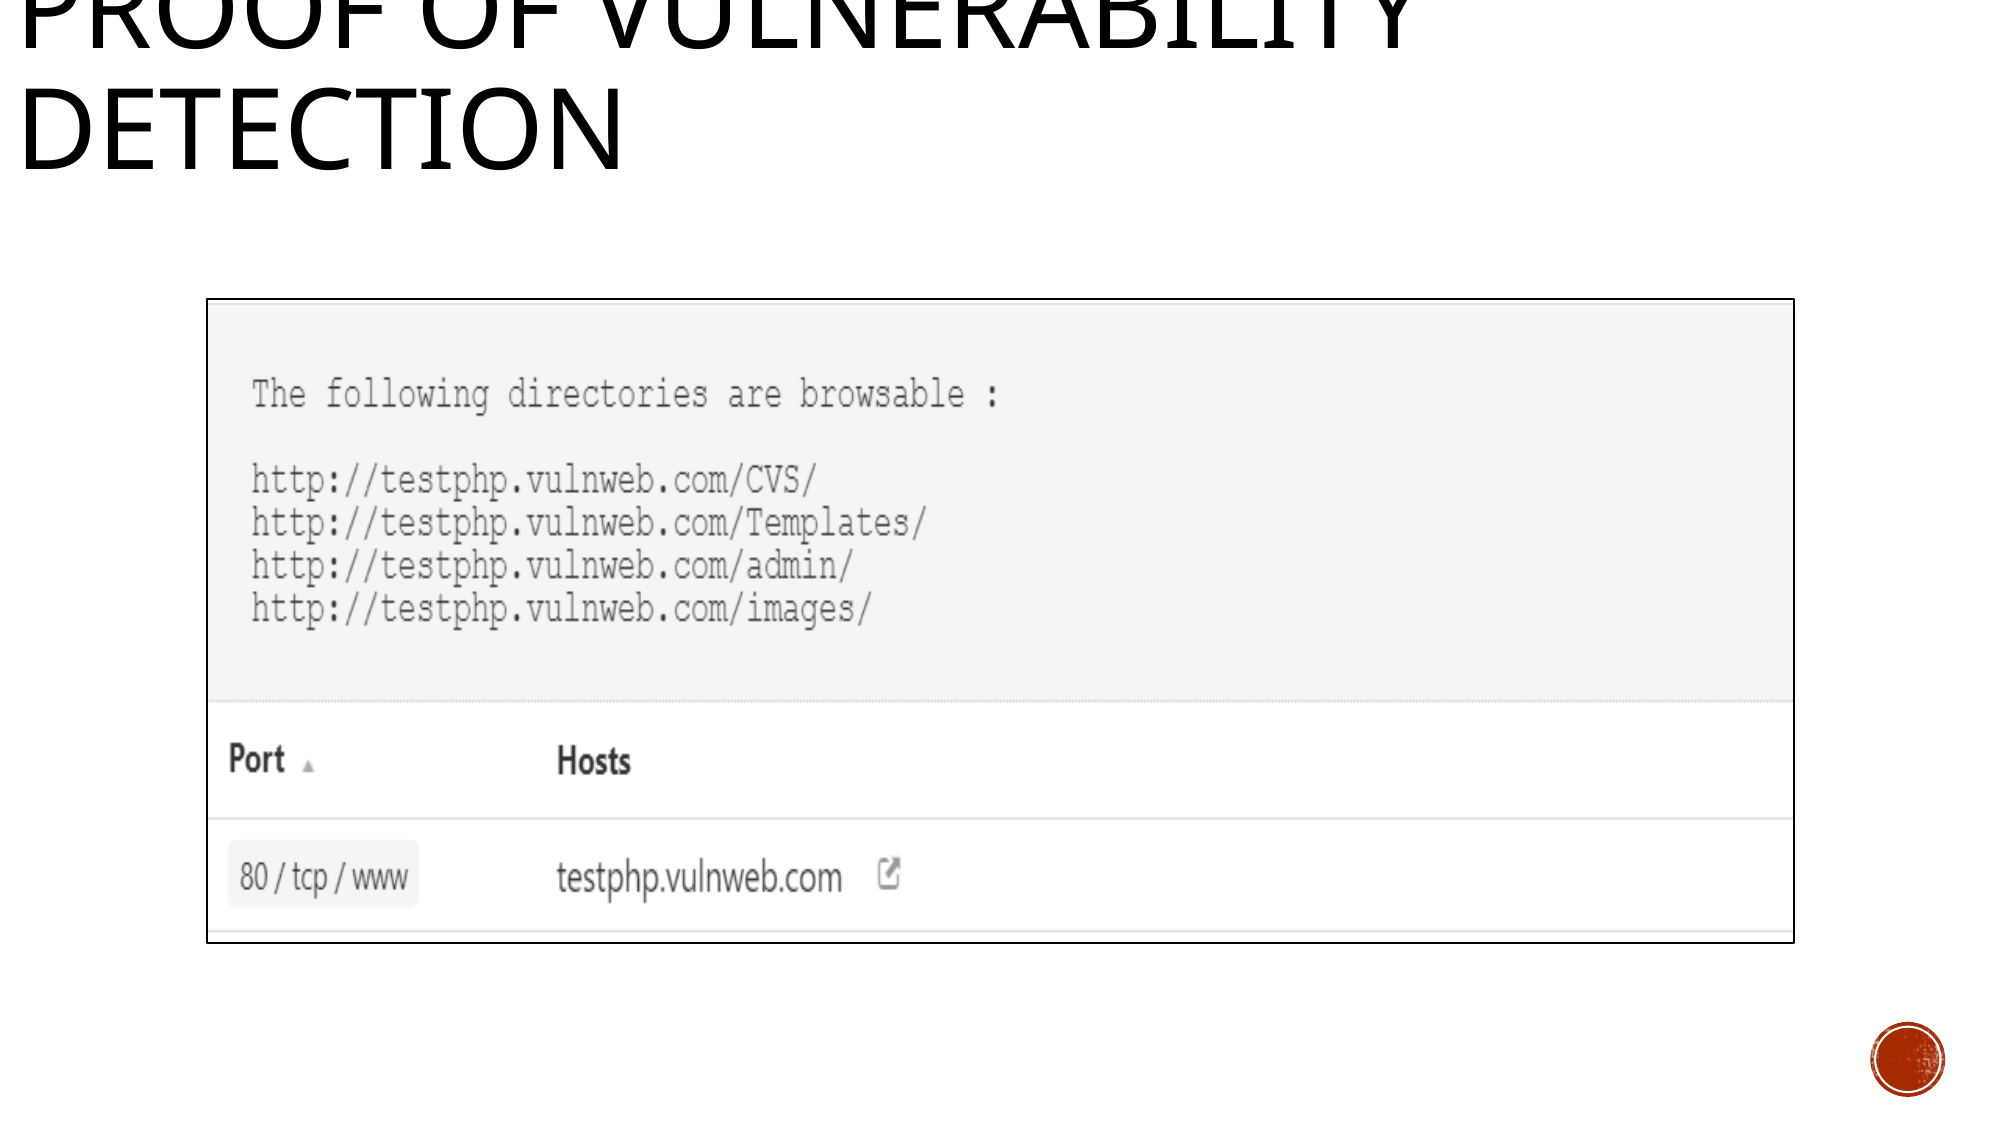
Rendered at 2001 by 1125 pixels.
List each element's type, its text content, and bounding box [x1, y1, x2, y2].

title Proof of vulnerability detection [0, 0, 1650, 145]
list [209, 301, 1794, 941]
